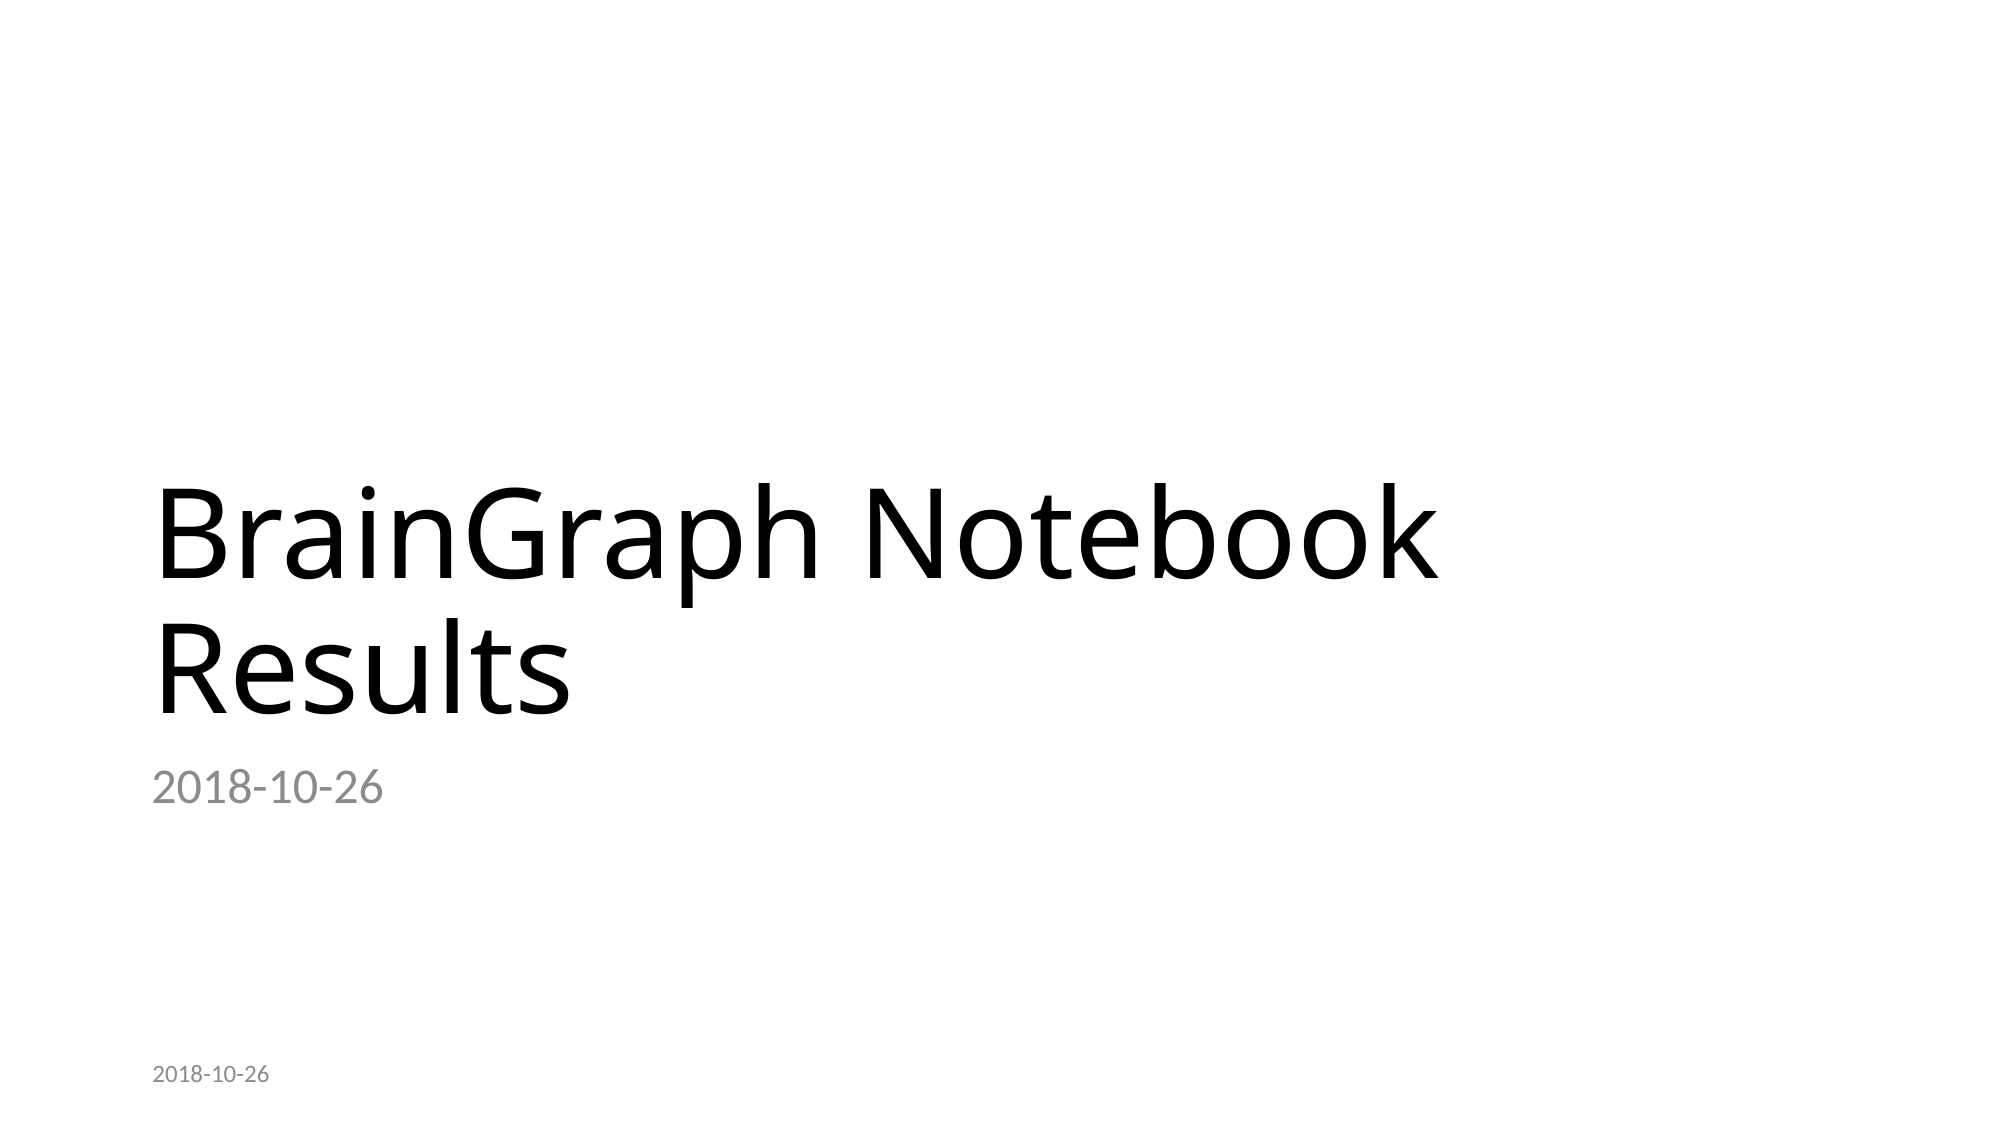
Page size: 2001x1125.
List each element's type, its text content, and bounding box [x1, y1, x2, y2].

list 2018-10-26 [136, 752, 1862, 999]
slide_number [137, 1042, 588, 1103]
title BrainGraph Notebook Results [136, 280, 1862, 749]
